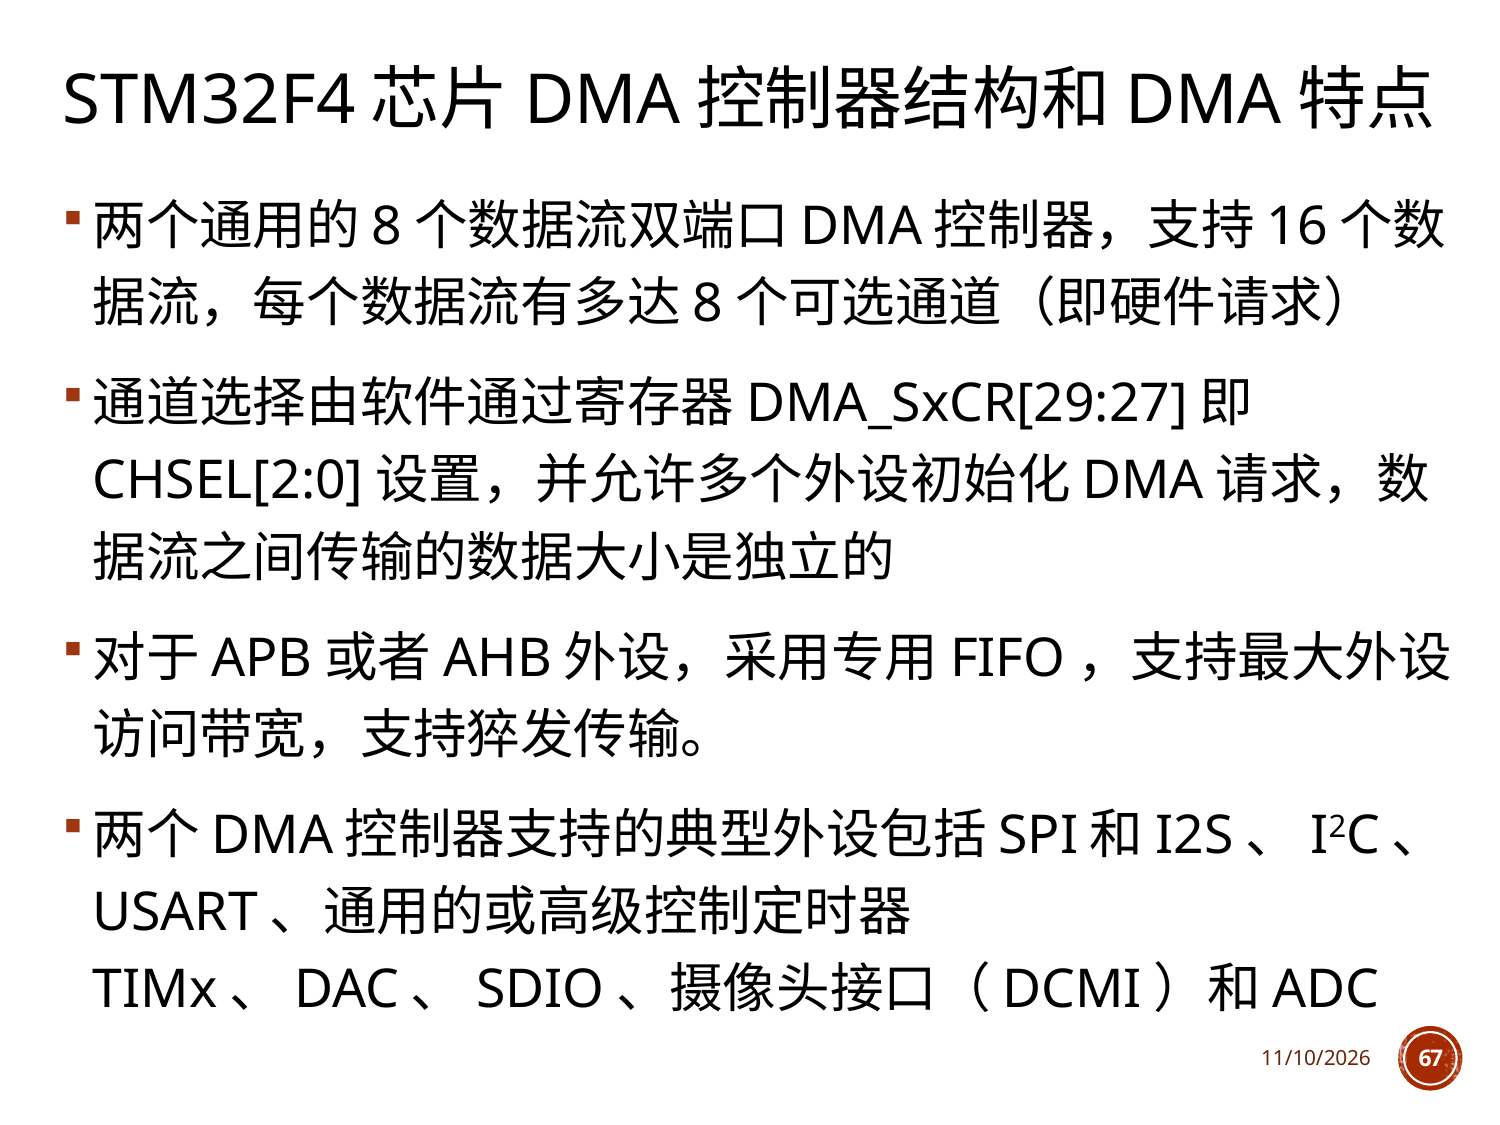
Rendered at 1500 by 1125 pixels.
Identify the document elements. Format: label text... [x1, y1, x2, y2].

slide_number 67 [1391, 1028, 1471, 1089]
list 两个通用的8个数据流双端口DMA控制器，支持16个数据流，每个数据流有多达8个可选通道（即硬件请求） 通道选择由软件通过寄存器DMA_SxCR[29:27]即CHSEL[2:0]设置，并允许多个外设初始化DMA请求，数据流之间传输的数据大小是独立的 对于APB或者AHB外设，采用专用FIFO，支持最大外设访问带宽，支持猝发传输。 两个DMA控制器支持的典型外设包括SPI和I2S、I2C、USART、通用的或高级控制定时器TIMx、DAC、SDIO、摄像头接口（DCMI）和ADC [47, 170, 1471, 1089]
title STM32F4芯片DMA控制器结构和DMA特点 [47, 46, 1471, 156]
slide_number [982, 1028, 1386, 1089]
